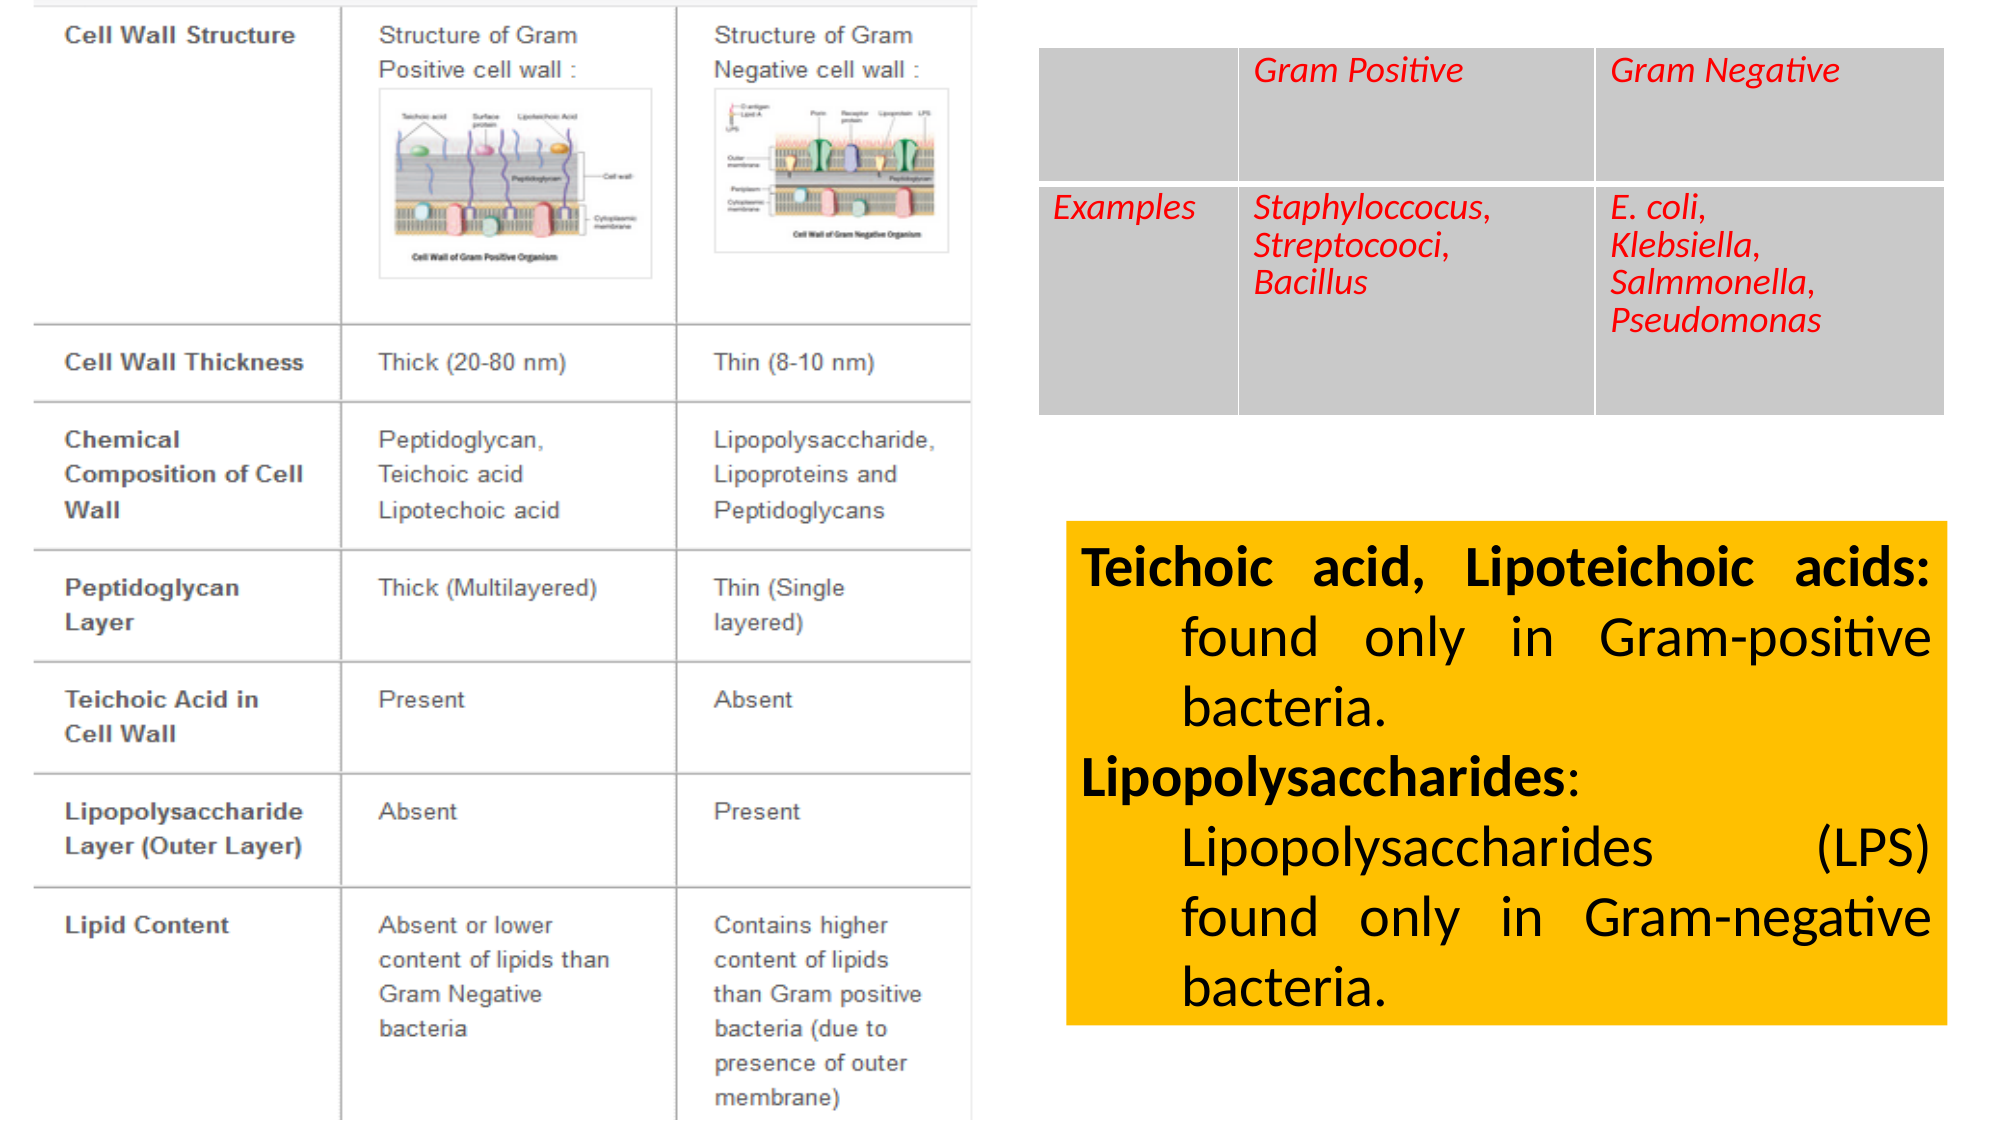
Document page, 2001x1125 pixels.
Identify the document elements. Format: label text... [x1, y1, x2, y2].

table_cell E. coli, Klebsiella, Salmmonella, Pseudomonas [1596, 187, 1944, 415]
table_cell Staphyloccocus, Streptocooci, Bacillus [1239, 187, 1594, 415]
table_header [1039, 48, 1238, 181]
table_cell Examples [1039, 187, 1238, 415]
table_header Gram Negative [1596, 48, 1944, 181]
picture [33, 0, 978, 1120]
text_box Teichoic acid, Lipoteichoic acids: found only in Gram-positive bacteria. Lipopolysaccharides: Lipopolysaccharides (LPS) found only in Gram-negative bacteria. [1066, 520, 1948, 1026]
table_header Gram Positive [1239, 48, 1594, 181]
